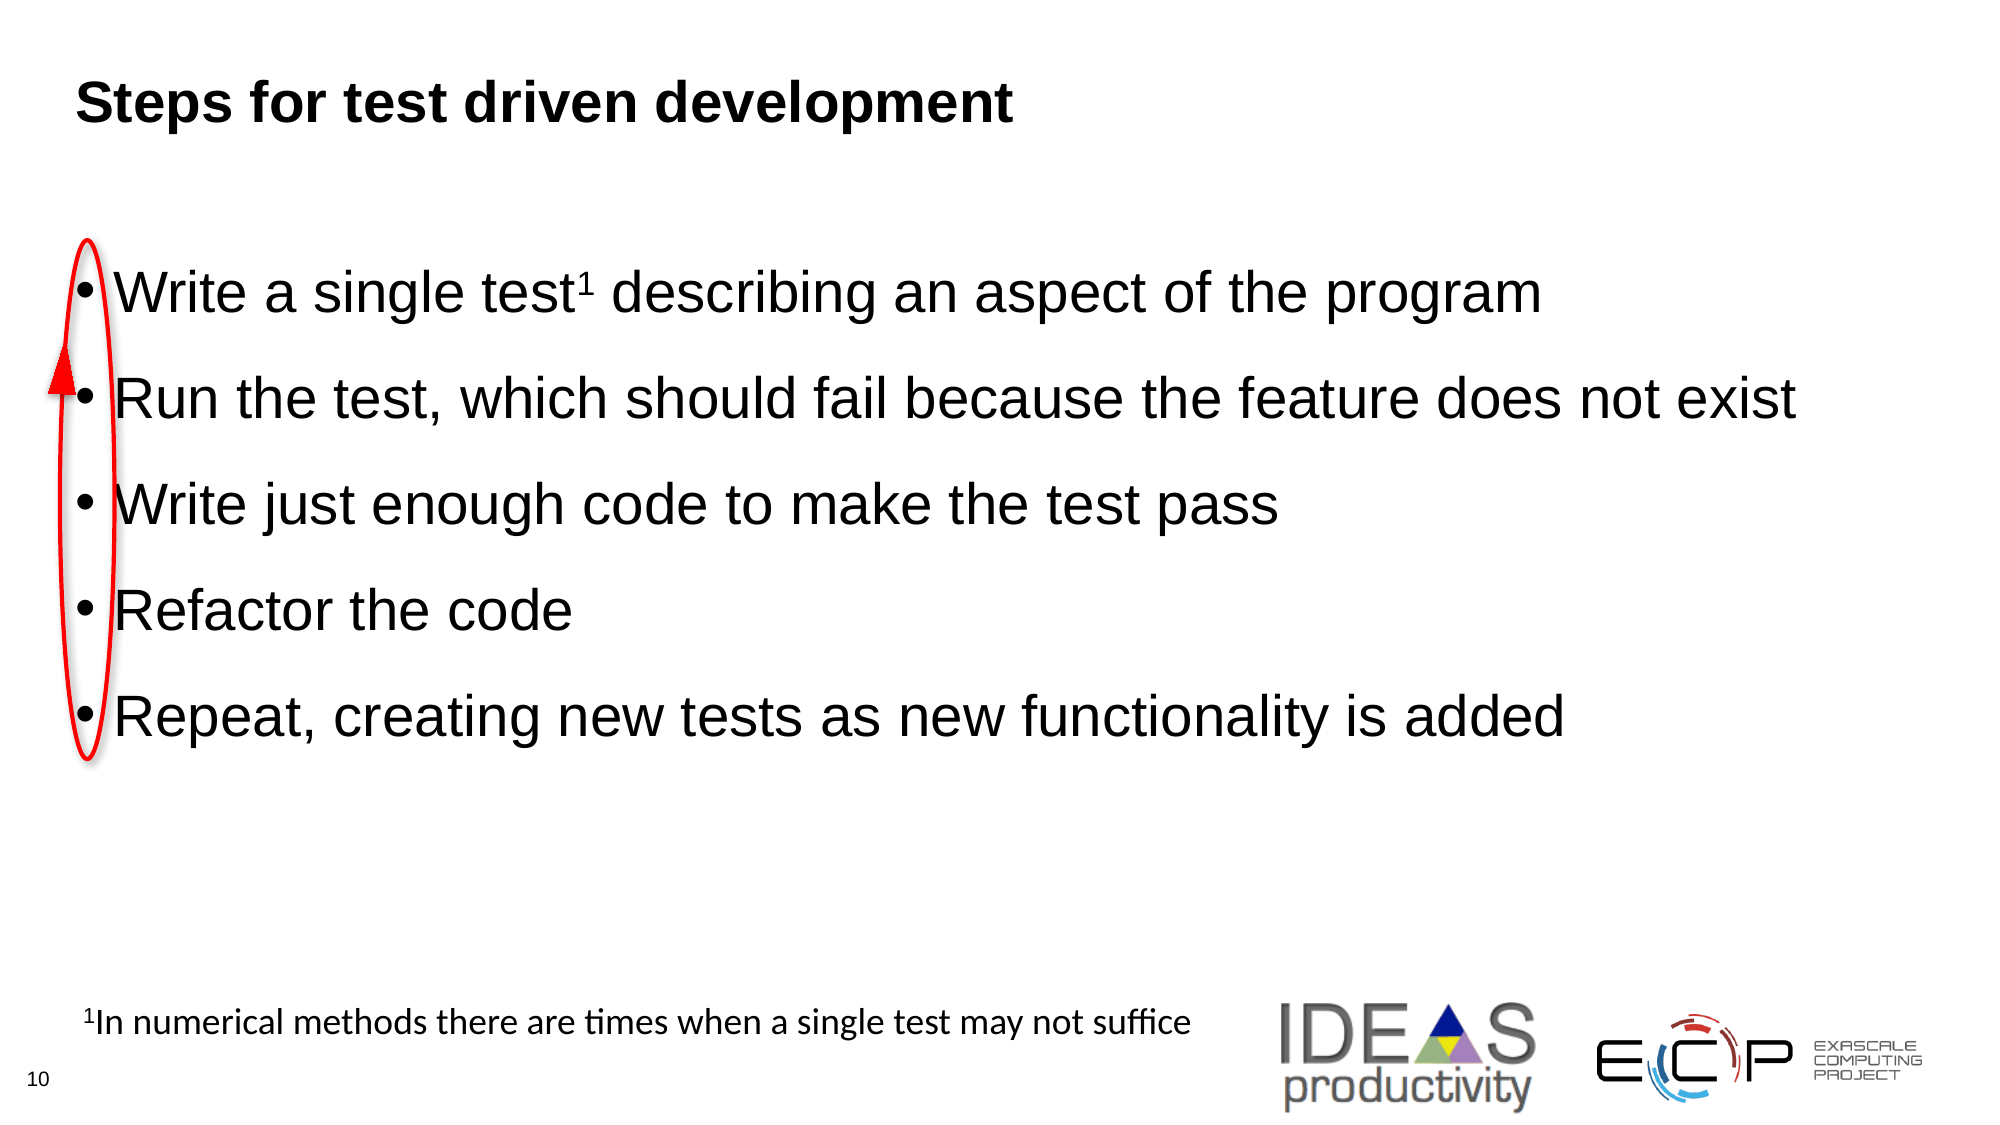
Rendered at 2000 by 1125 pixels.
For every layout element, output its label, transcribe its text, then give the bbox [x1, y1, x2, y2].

text_box 1In numerical methods there are times when a single test may not suffice [63, 987, 1241, 1058]
text_box [48, 339, 76, 395]
title Steps for test driven development [59, 67, 1926, 218]
picture [1597, 1014, 1922, 1103]
list Write a single test1 describing an aspect of the program Run the test, which should fail because the feature does not exist Write just enough code to make the test pass Refactor the code Repeat, creating new tests as new functionality is added [60, 239, 1926, 782]
text_box [57, 238, 117, 762]
picture [1280, 1002, 1537, 1114]
